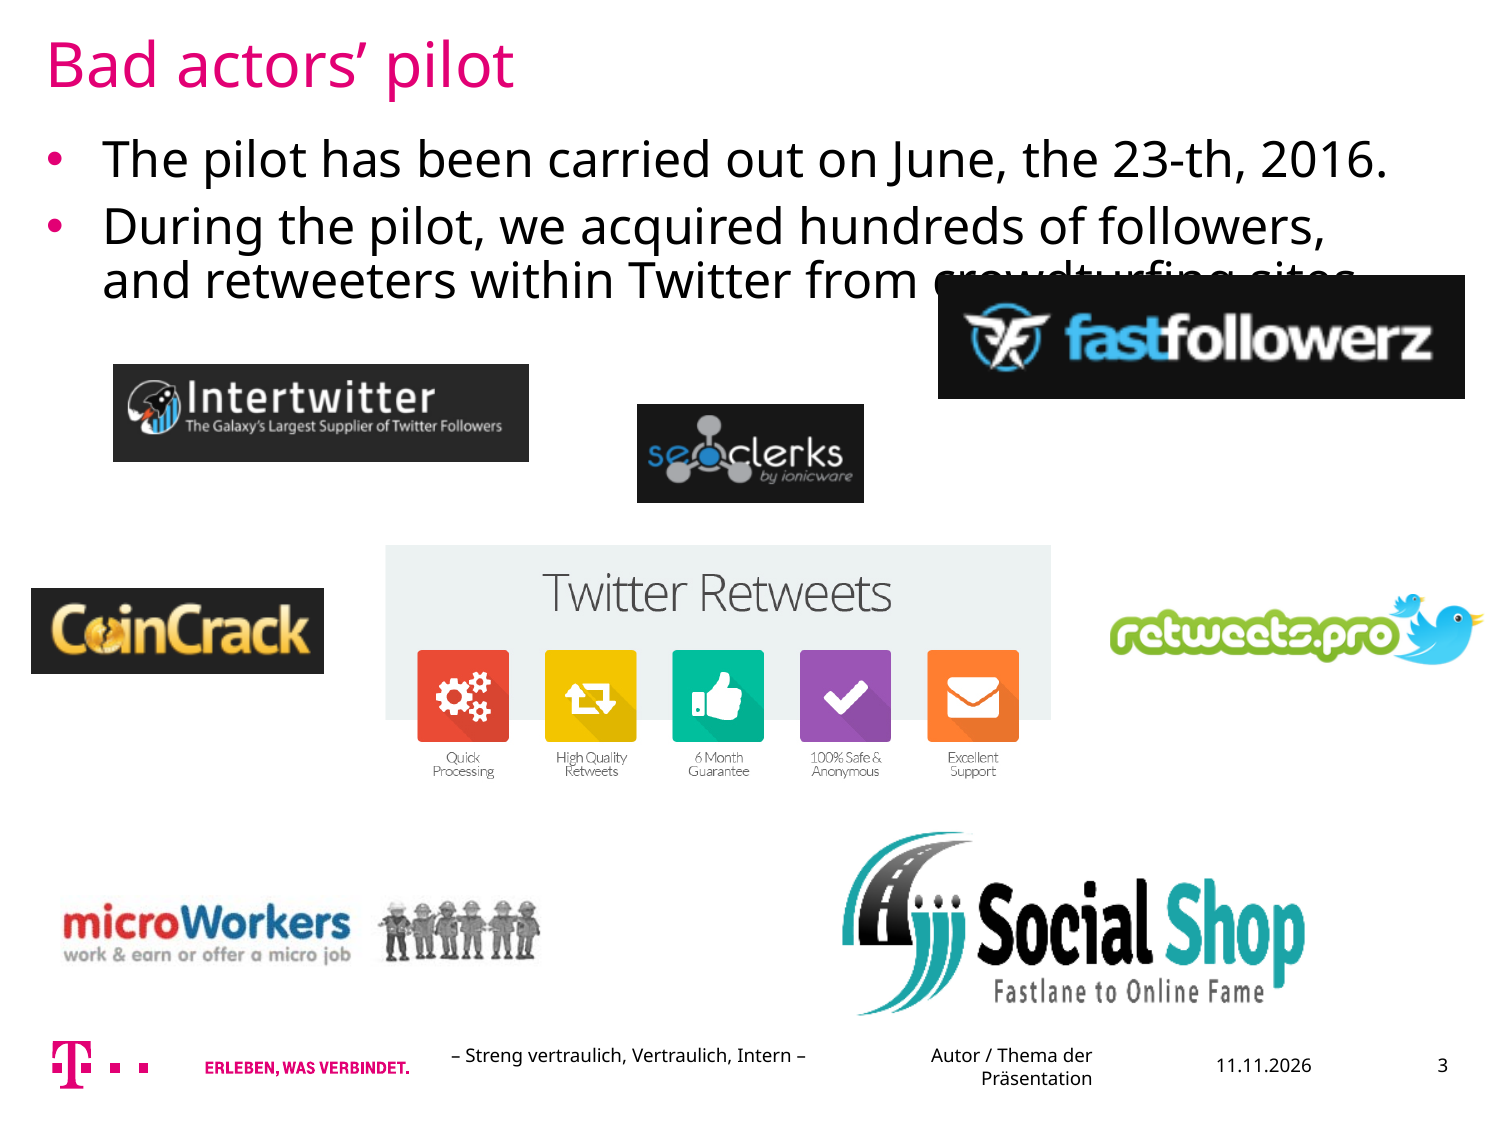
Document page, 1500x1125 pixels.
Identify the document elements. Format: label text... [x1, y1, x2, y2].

text_box The pilot has been carried out on June, the 23-th, 2016. During the pilot, we acquired hundreds of followers, and retweeters within Twitter from crowdturfing sites. [31, 127, 1425, 927]
picture [30, 588, 324, 674]
text_box Bad actors’ pilot [31, 25, 1489, 94]
picture [113, 363, 530, 462]
picture [937, 275, 1465, 399]
picture [373, 526, 1069, 796]
footer – Streng vertraulich, Vertraulich, Intern – Autor / Thema der Präsentation [419, 1055, 1093, 1078]
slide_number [1116, 1055, 1401, 1078]
picture [38, 889, 564, 969]
picture [637, 403, 864, 504]
slide_number 3 [1401, 1055, 1449, 1078]
picture [810, 817, 1327, 1037]
picture [1108, 594, 1489, 674]
